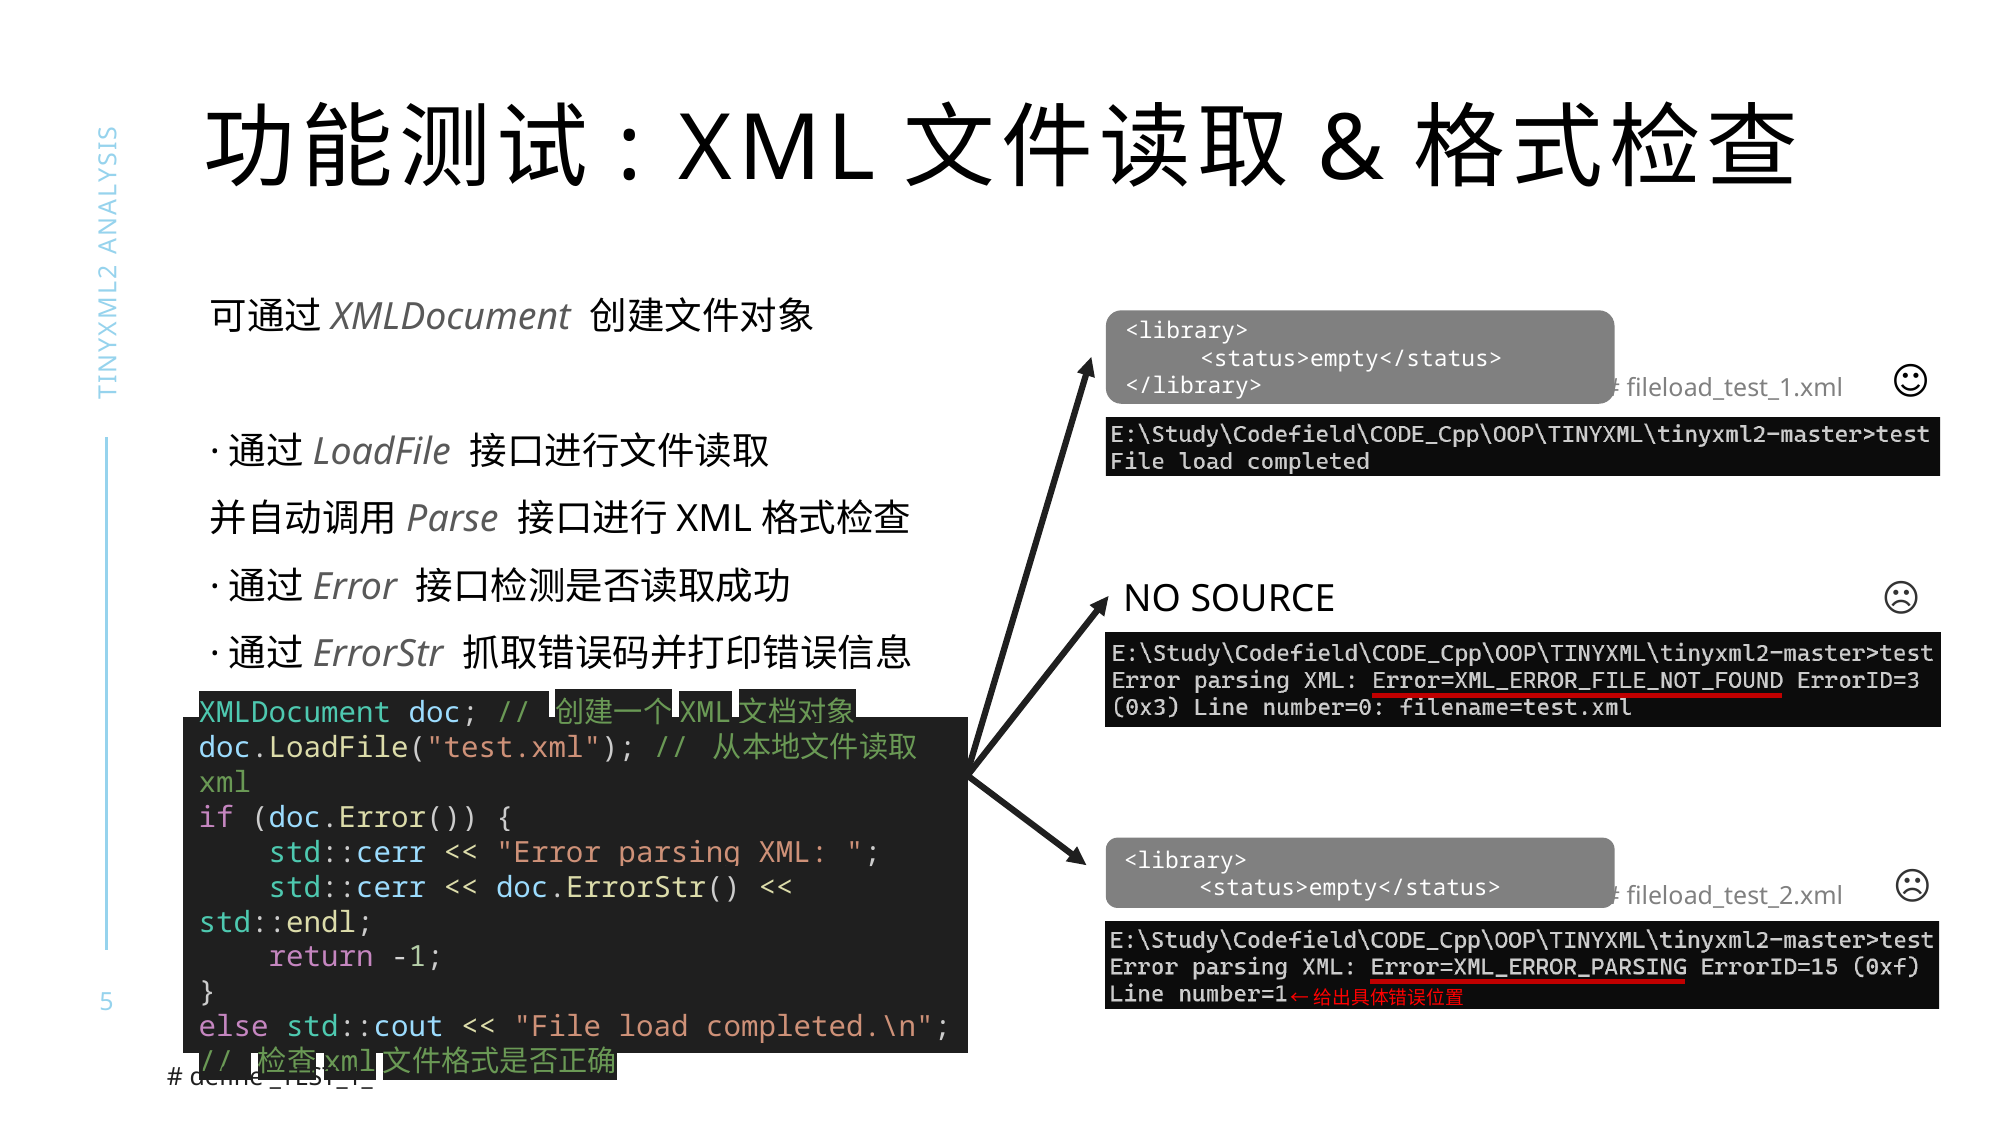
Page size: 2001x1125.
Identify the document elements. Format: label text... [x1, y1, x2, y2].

text_box # fileload_test_1.xml [1589, 364, 1859, 410]
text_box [966, 357, 1092, 775]
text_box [966, 783, 1087, 866]
picture [1105, 417, 1941, 476]
text_box # fileload_test_2.xml [1589, 871, 1859, 917]
picture [1105, 632, 1941, 727]
text_box # define _TEST_1_ [152, 1053, 388, 1098]
text_box ☺ [1089, 349, 1945, 410]
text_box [961, 596, 1092, 783]
slide_number 5 [68, 987, 144, 1018]
text_box [520, 437, 552, 498]
text_box NO SOURCE ☹ [1108, 566, 1936, 626]
text_box XMLDocument doc; // 创建一个XML文档对象 doc.LoadFile("test.xml"); // 从本地文件读取xml if (doc.Error()) { std::cerr << "Error parsing XML: "; std::cerr << doc.ErrorStr() << std::endl; return -1; } else std::cout << "File load completed.\n"; // 检查xml文件格式是否正确 [183, 717, 968, 1053]
text_box ←给出具体错误位置 [1275, 1009, 1479, 1016]
text_box <library> <status>empty</status> [1104, 836, 1616, 855]
title 功能测试: XML文件读取&格式检查 [195, 99, 1808, 250]
text_box <library> <status>empty</status> </library> [1104, 309, 1616, 349]
footer TINYXML2 ANALYSIS [90, 107, 122, 400]
picture [1104, 921, 1940, 1009]
text_box ☹ [1091, 855, 1947, 915]
text_box 可通过XMLDocument 创建文件对象 ·通过LoadFile 接口进行文件读取 并自动调用Parse 接口进行XML格式检查 ·通过Error 接口检测是否读取成功 ·通过ErrorStr 抓取错误码并打印错误信息 [195, 261, 978, 682]
